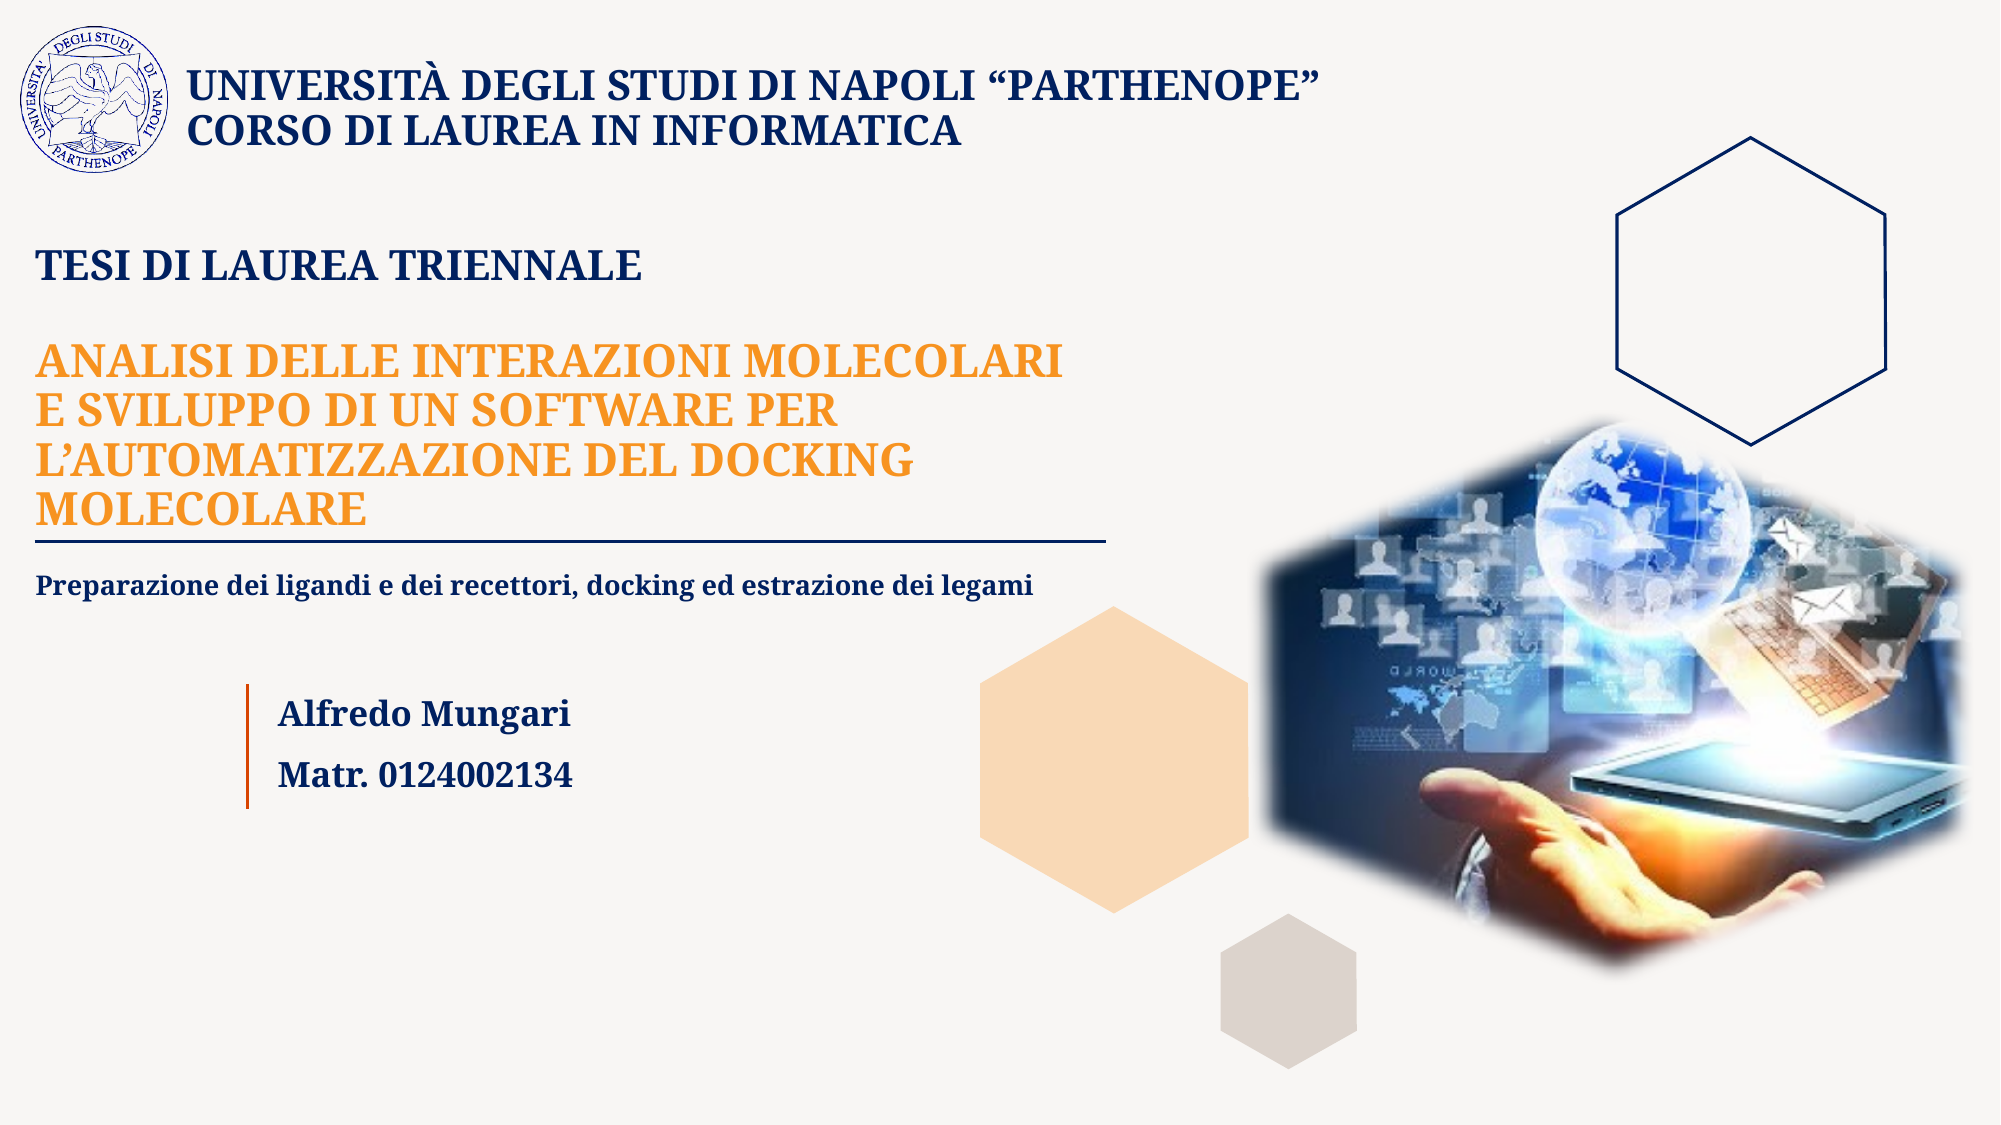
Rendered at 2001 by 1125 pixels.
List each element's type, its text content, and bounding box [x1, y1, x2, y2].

text_box Preparazione dei ligandi e dei recettori, docking ed estrazione dei legami [20, 556, 1090, 618]
title ANALISI DELLE INTERAZIONI MOLECOLARI E SVILUPPO DI UN SOFTWARE PER L’AUTOMATIZZAZIONE DEL DOCKING MOLECOLARE [20, 330, 1119, 570]
text_box [980, 606, 1246, 914]
picture [20, 26, 168, 174]
text_box UNIVERSITÀ DEGLI STUDI DI NAPOLI “PARTHENOPE” CORSO DI LAUREA IN INFORMATICA TESI DI LAUREA TRIENNALE [20, 12, 1539, 298]
list Alfredo Mungari Matr. 0124002134 [262, 684, 591, 810]
text_box [1616, 137, 1886, 400]
picture [1246, 400, 1974, 994]
